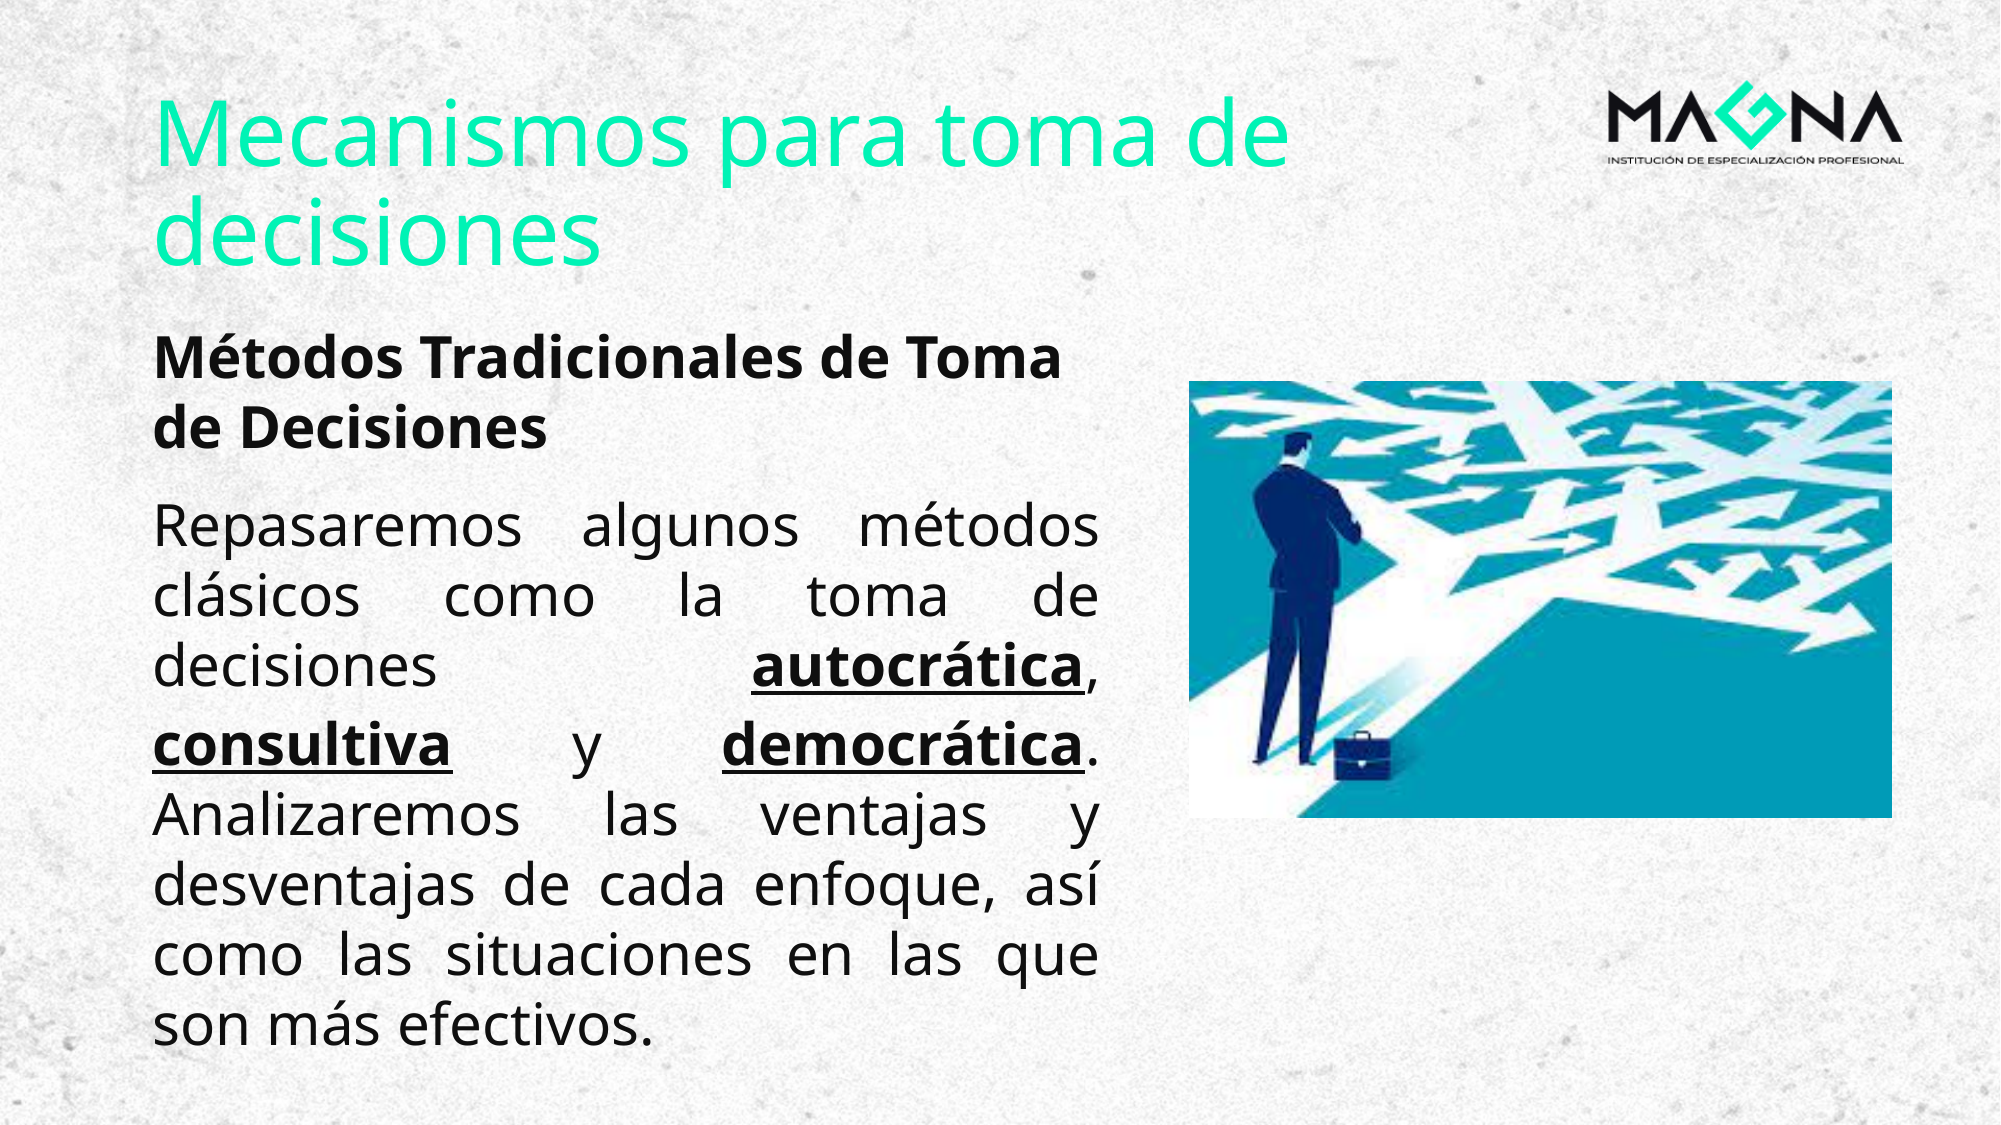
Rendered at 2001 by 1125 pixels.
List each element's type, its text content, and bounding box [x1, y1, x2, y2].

picture [0, 0, 2001, 1125]
title Mecanismos para toma de decisiones [137, 59, 1598, 313]
text_box Métodos Tradicionales de Toma de Decisiones Repasaremos algunos métodos clásicos como la toma de decisiones autocrática, consultiva y democrática. Analizaremos las ventajas y desventajas de cada enfoque, así como las situaciones en las que son más efectivos. [137, 312, 1116, 1065]
